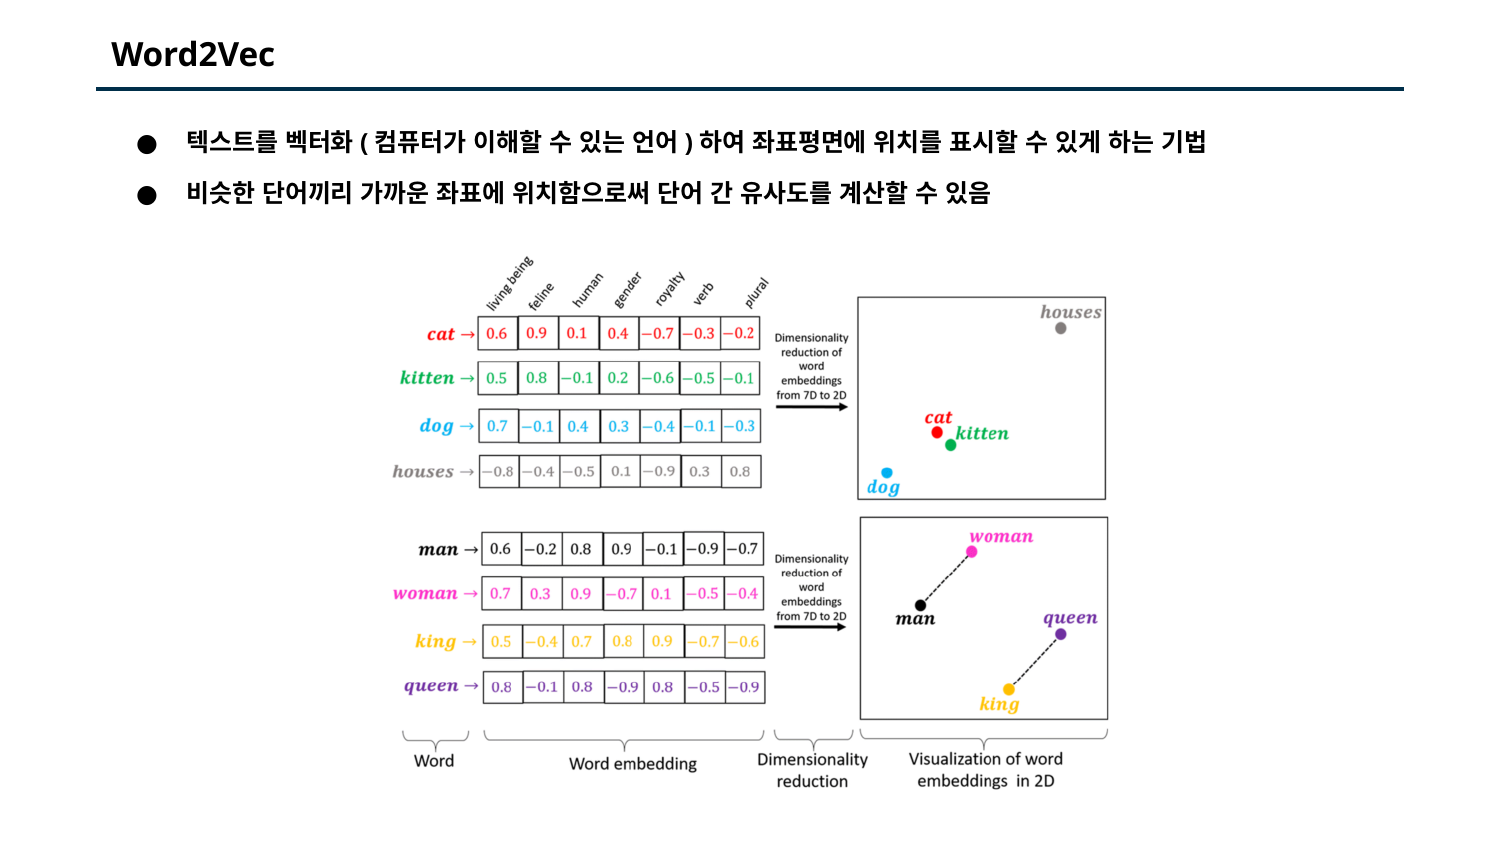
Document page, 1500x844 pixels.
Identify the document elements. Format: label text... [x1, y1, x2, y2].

text_box 텍스트를 벡터화(컴퓨터가 이해할 수 있는 언어)하여 좌표평면에 위치를 표시할 수 있게 하는 기법 비슷한 단어끼리 가까운 좌표에 위치함으로써 단어 간 유사도를 계산할 수 있음 [96, 111, 1273, 223]
text_box Word2Vec [96, 18, 477, 88]
picture [391, 254, 1109, 790]
